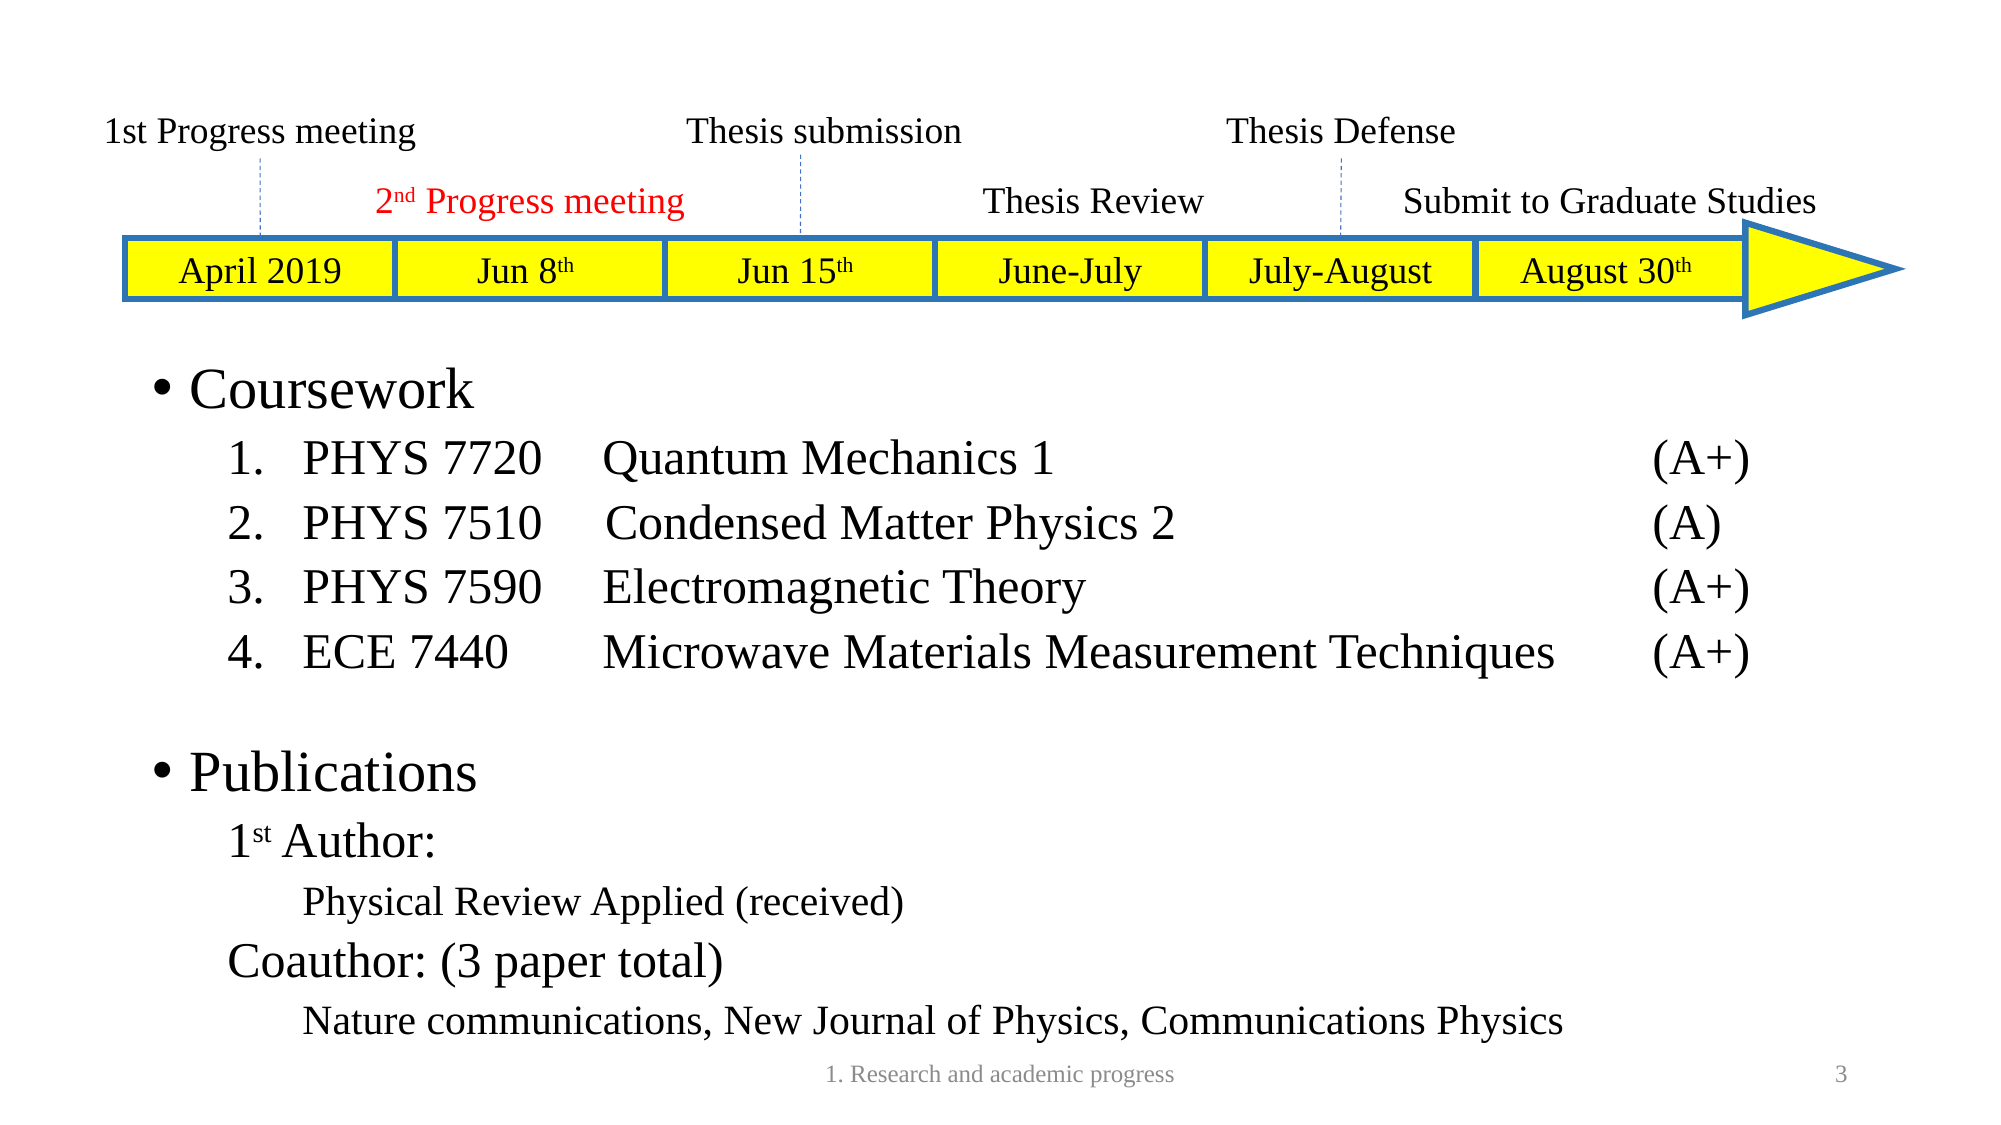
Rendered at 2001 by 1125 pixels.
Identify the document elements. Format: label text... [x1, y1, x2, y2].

text_box [1744, 229, 1899, 317]
text_box Jun 8th [394, 237, 664, 300]
text_box Thesis Review [967, 168, 1220, 229]
text_box April 2019 [124, 237, 394, 300]
slide_number 3 [1412, 1042, 1863, 1103]
text_box Submit to Graduate Studies [1388, 168, 1833, 229]
text_box Jun 15th [664, 237, 934, 300]
text_box Thesis submission [671, 98, 978, 159]
list Coursework PHYS 7720 Quantum Mechanics 1 (A+) PHYS 7510 Condensed Matter Physics 2 (A) PHYS 7590 Electromagnetic Theory (A+) ECE 7440 Microwave Materials Measurement Techniques (A+) Publications 1st Author: Physical Review Applied (received) Coauthor: (3 paper total) Nature communications, New Journal of Physics, Communications Physics [137, 351, 1863, 1065]
text_box June-July [934, 237, 1204, 300]
text_box Thesis Defense [1211, 98, 1472, 159]
text_box 2nd Progress meeting [360, 168, 701, 229]
footer 1. Research and academic progress [662, 1042, 1338, 1103]
text_box July-August [1204, 237, 1474, 300]
text_box August 30th [1474, 237, 1744, 300]
text_box 1st Progress meeting [88, 98, 432, 159]
